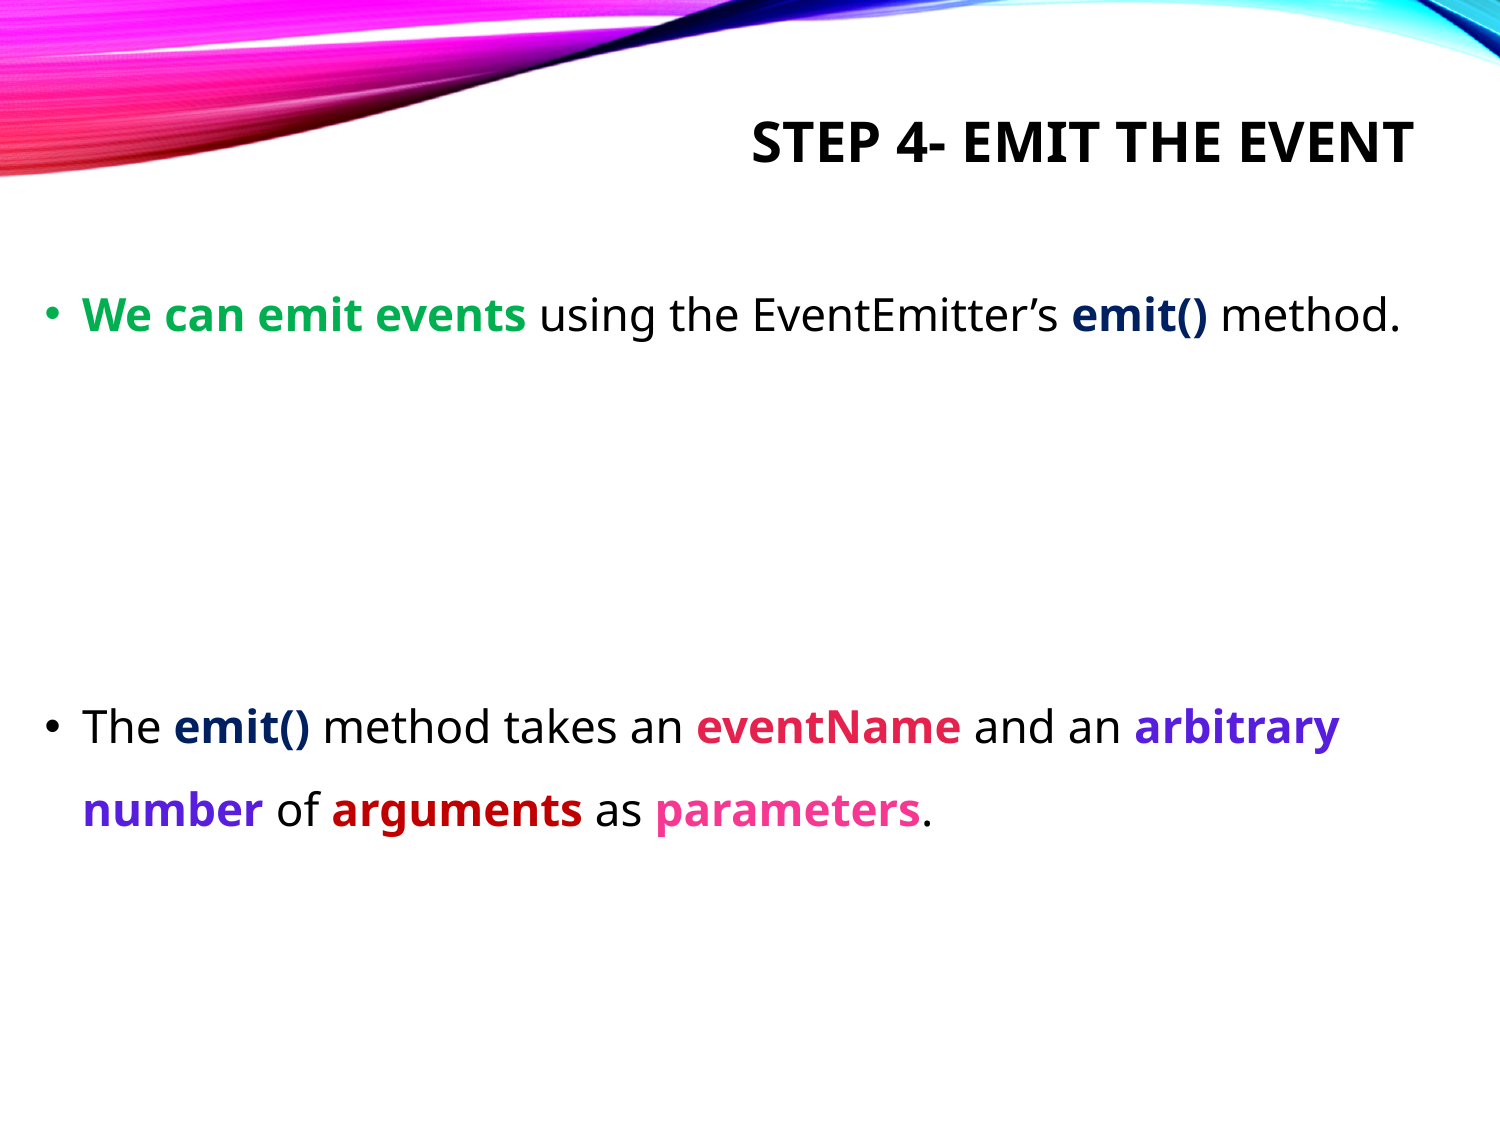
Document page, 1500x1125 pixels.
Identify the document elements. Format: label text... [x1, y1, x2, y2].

picture [0, 0, 1500, 178]
title Step 4- emit the event [383, 38, 1431, 250]
list We can emit events using the EventEmitter’s emit() method. The emit() method takes an eventName and an arbitrary number of arguments as parameters. [29, 250, 1475, 1111]
